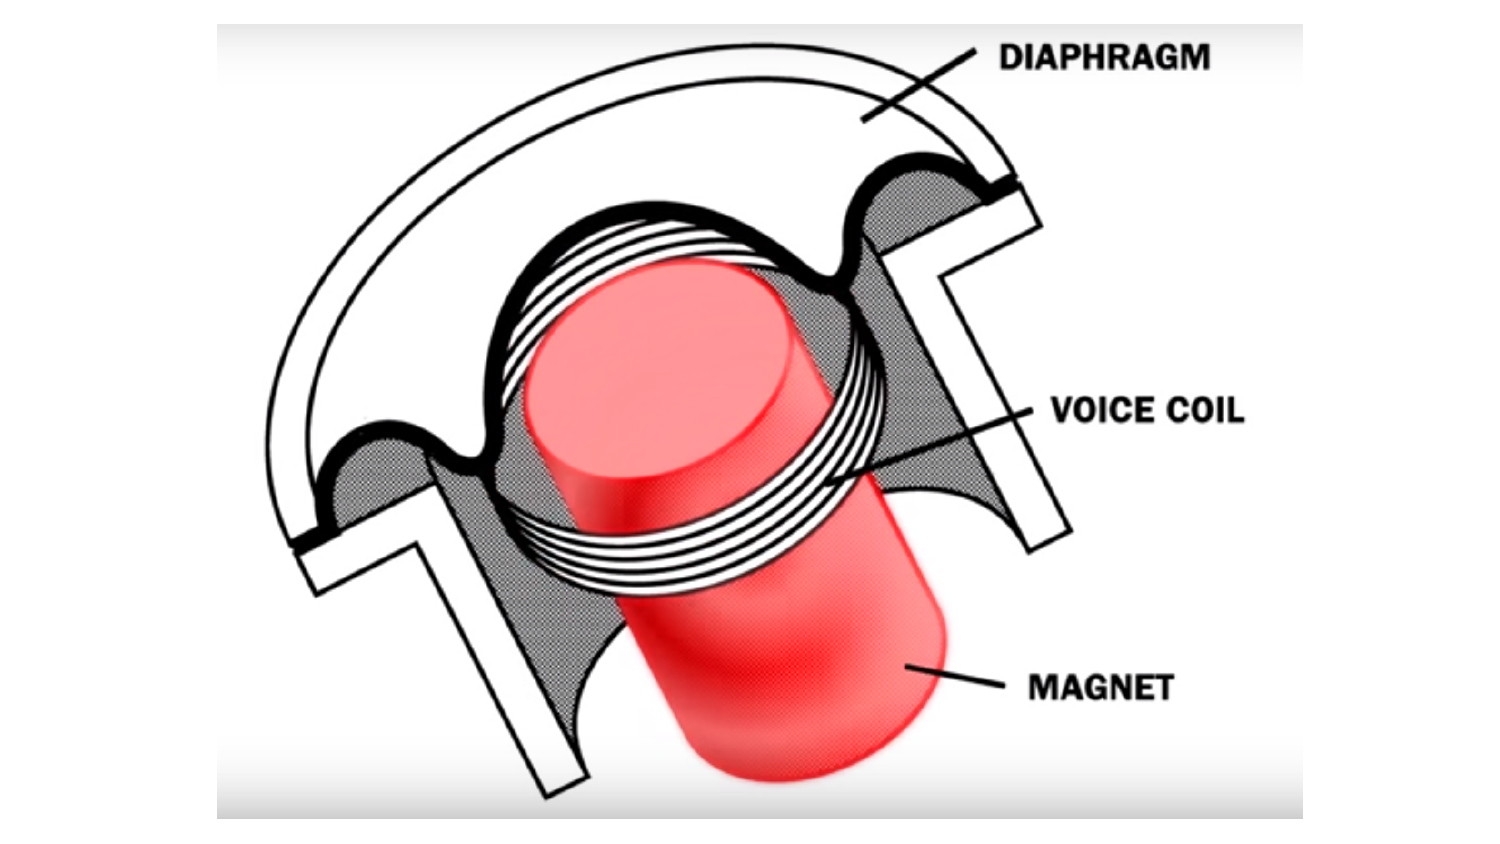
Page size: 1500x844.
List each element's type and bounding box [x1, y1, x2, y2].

picture [217, 24, 1304, 819]
